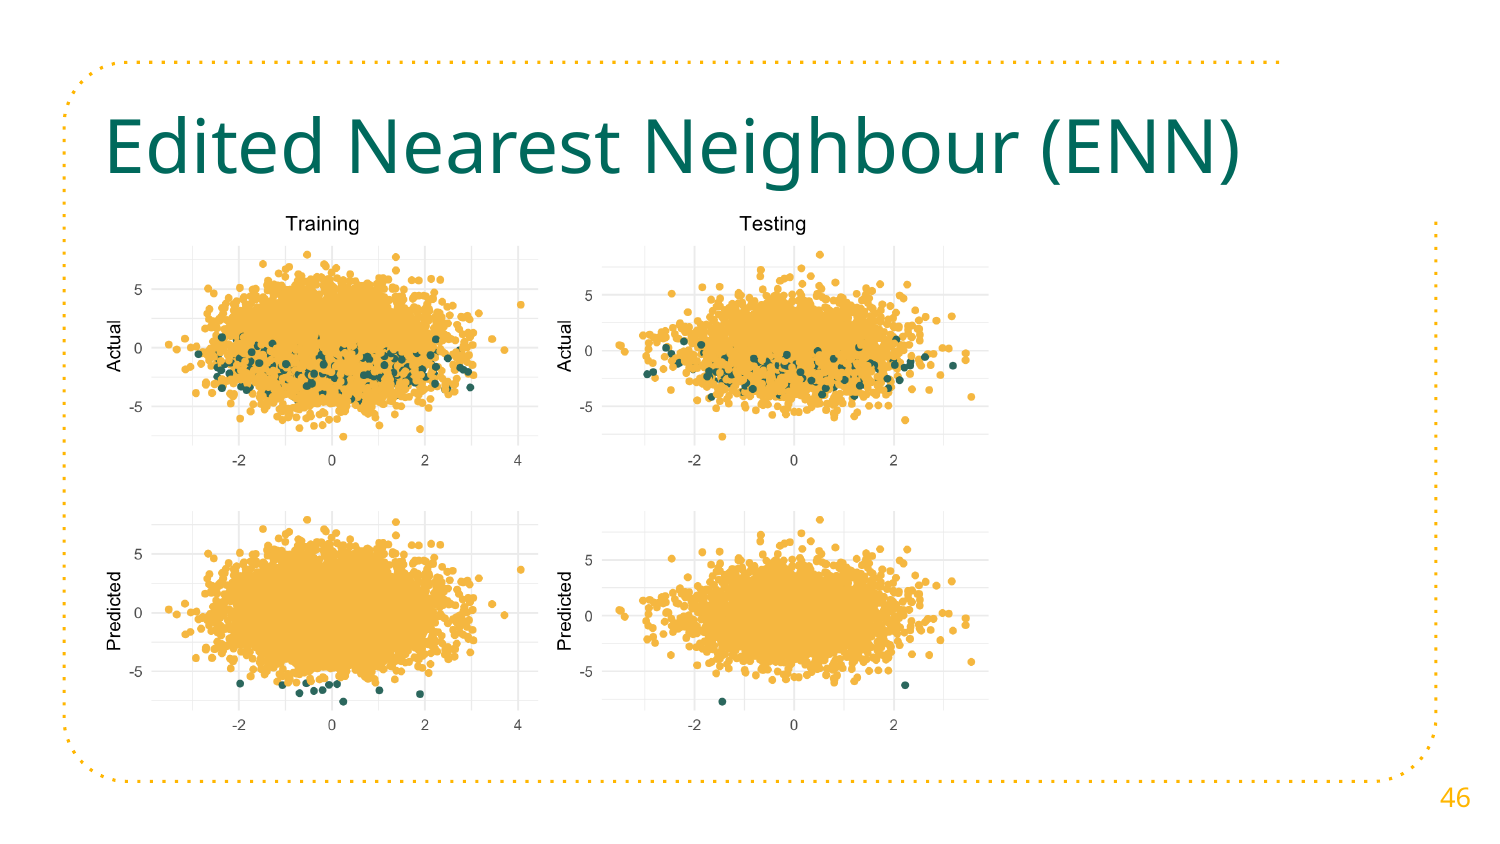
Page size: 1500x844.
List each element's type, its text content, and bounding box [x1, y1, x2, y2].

slide_number 46 [1411, 753, 1500, 844]
title Edited Nearest Neighbour (ENN) [88, 83, 1378, 225]
picture [96, 208, 998, 766]
